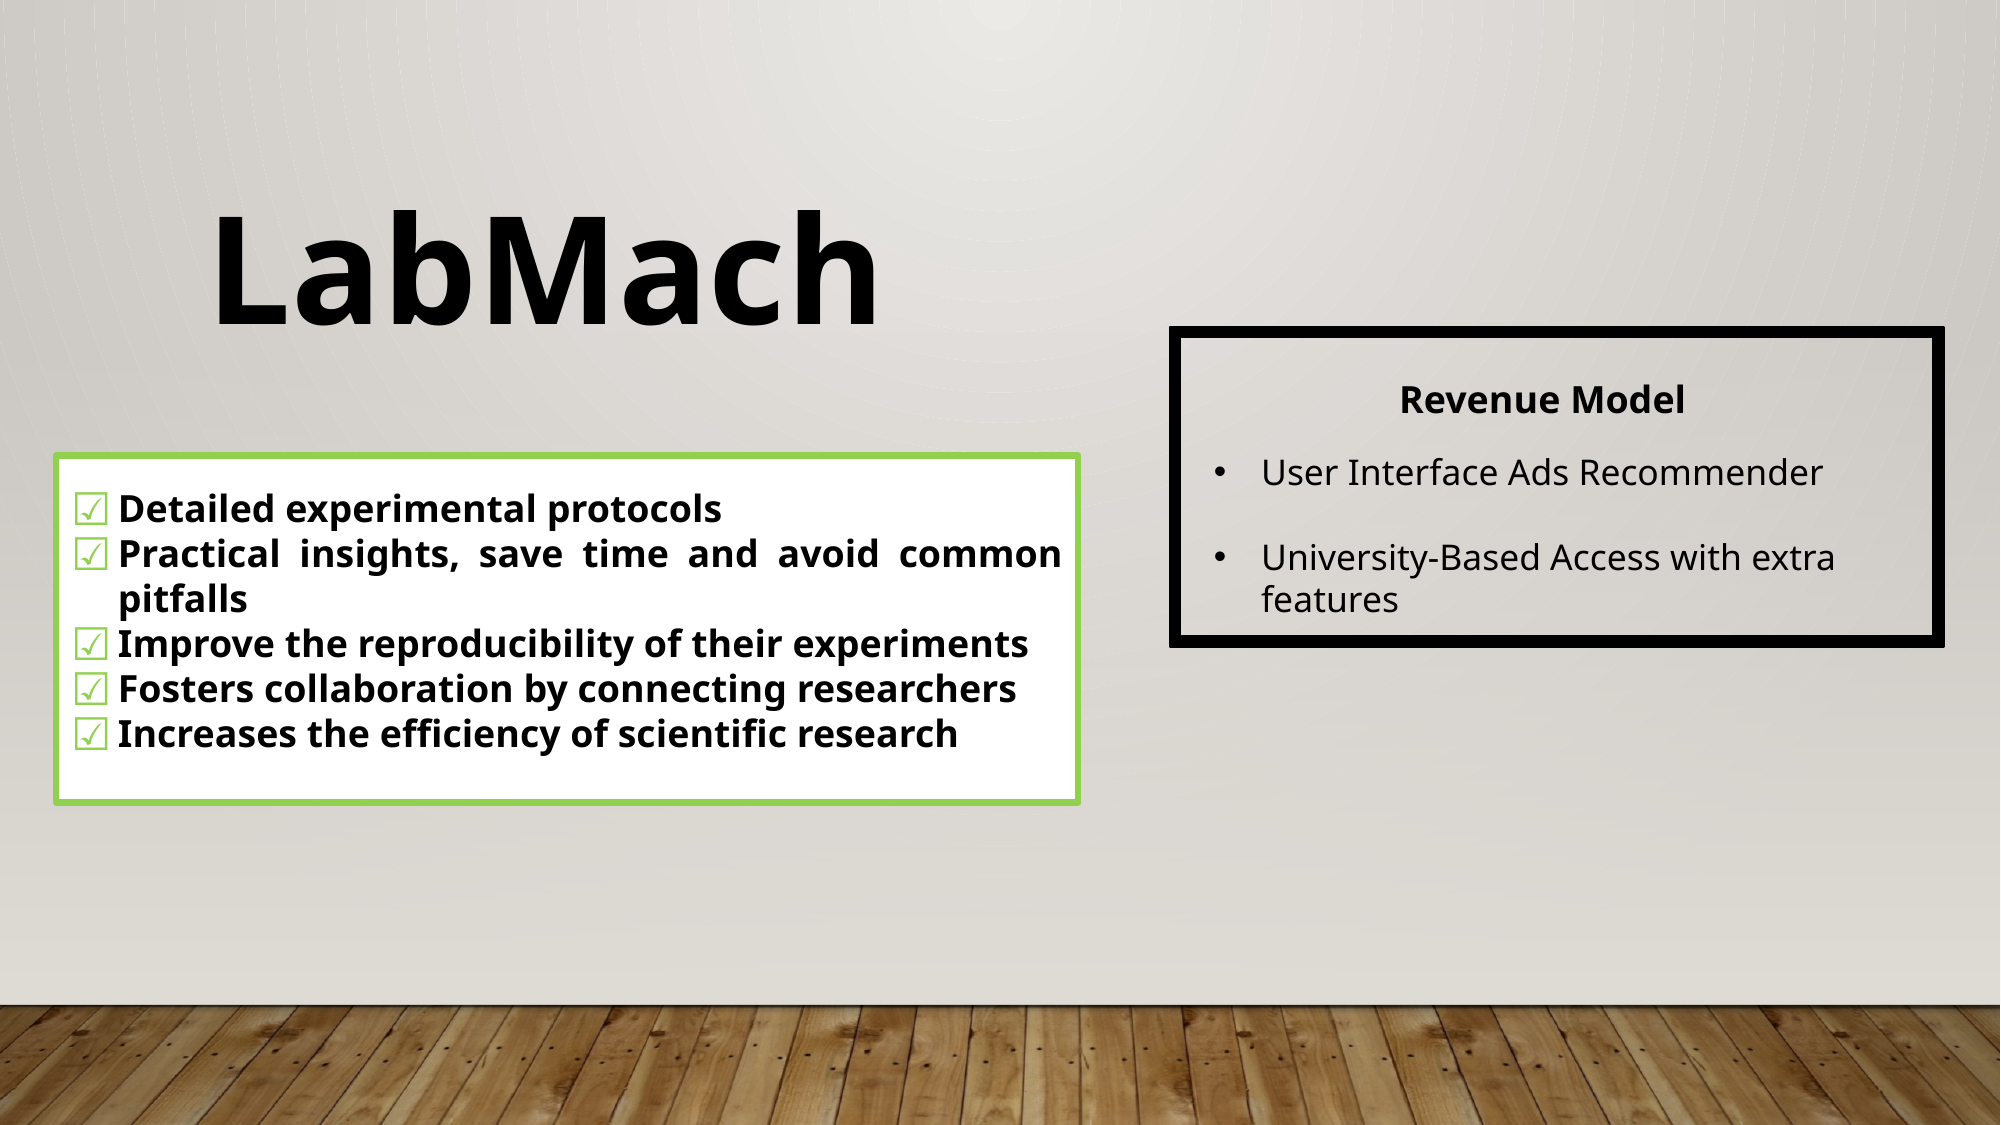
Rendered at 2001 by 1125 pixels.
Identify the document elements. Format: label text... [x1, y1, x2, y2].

text_box Detailed experimental protocols Practical insights, save time and avoid common pitfalls Improve the reproducibility of their experiments Fosters collaboration by connecting researchers Increases the efficiency of scientific research [55, 454, 1080, 804]
text_box LabMach [91, 167, 1000, 362]
picture [0, 1005, 2000, 1125]
text_box [1169, 326, 1945, 648]
text_box Revenue Model [1384, 368, 1826, 429]
text_box User Interface Ads Recommender University-Based Access with extra features [1199, 442, 1958, 628]
